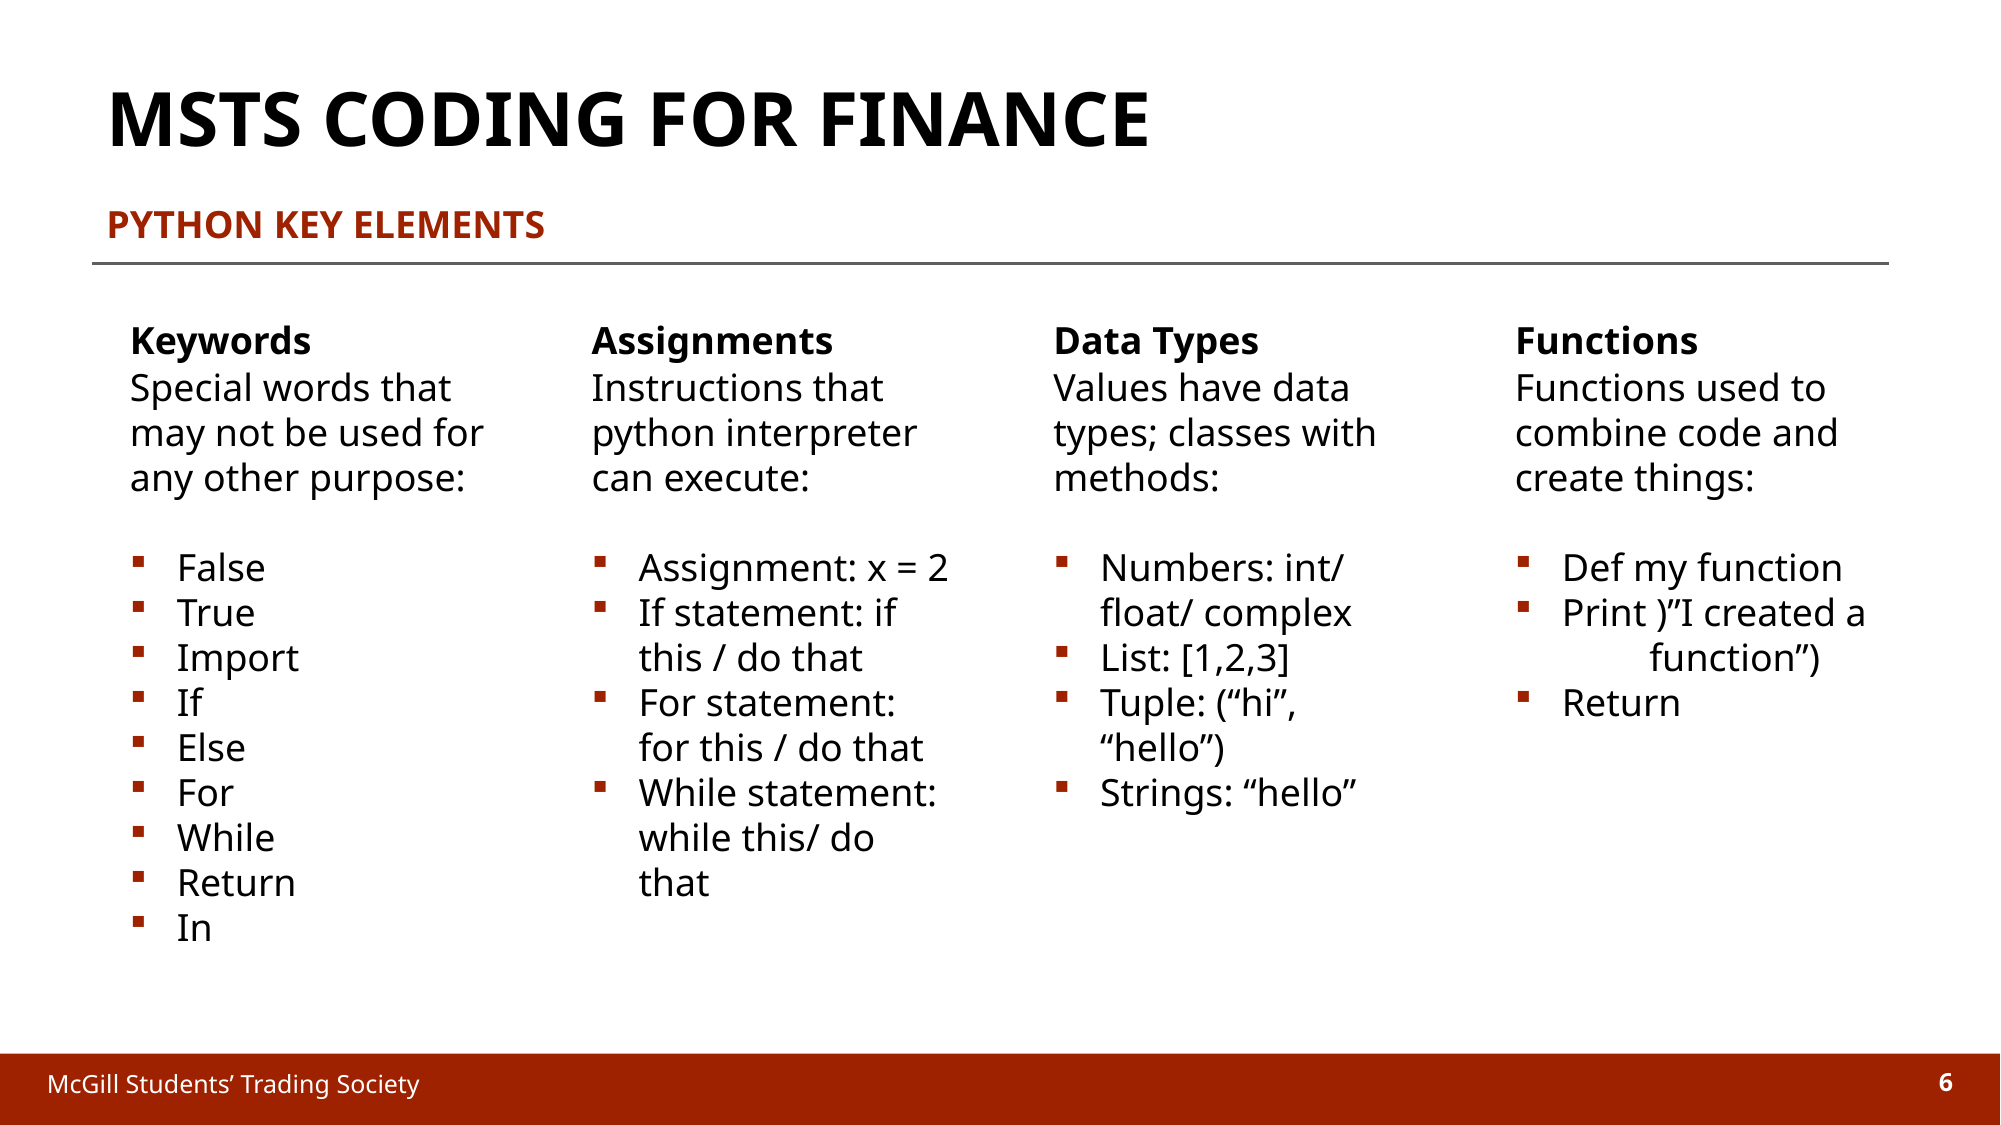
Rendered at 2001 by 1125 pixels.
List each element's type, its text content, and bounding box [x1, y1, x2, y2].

footer McGill Students’ Trading Society [31, 1053, 707, 1114]
text_box Values have data types; classes with methods: Numbers: int/ float/ complex List: [1,2,3] Tuple: (“hi”, “hello”) Strings: “hello” [1038, 356, 1428, 822]
text_box Assignments [576, 310, 963, 356]
text_box Functions used to combine code and create things: Def my function Print )”I created a function”) Return [1500, 356, 1889, 732]
text_box [0, 1053, 2000, 1125]
text_box Keywords [115, 310, 505, 356]
text_box PYTHON KEY ELEMENTS [91, 193, 1764, 254]
text_box Special words that may not be used for any other purpose: False True Import If Else For While Return In [115, 356, 505, 957]
text_box Instructions that python interpreter can execute: Assignment: x = 2 If statement: if this / do that For statement: for this / do that While statement: while this/ do that [576, 356, 966, 912]
slide_number 6 [1518, 1053, 1969, 1114]
text_box MSTS CODING FOR FINANCE [91, 63, 1764, 169]
text_box Functions [1500, 310, 1862, 356]
text_box Data Types [1038, 310, 1400, 356]
